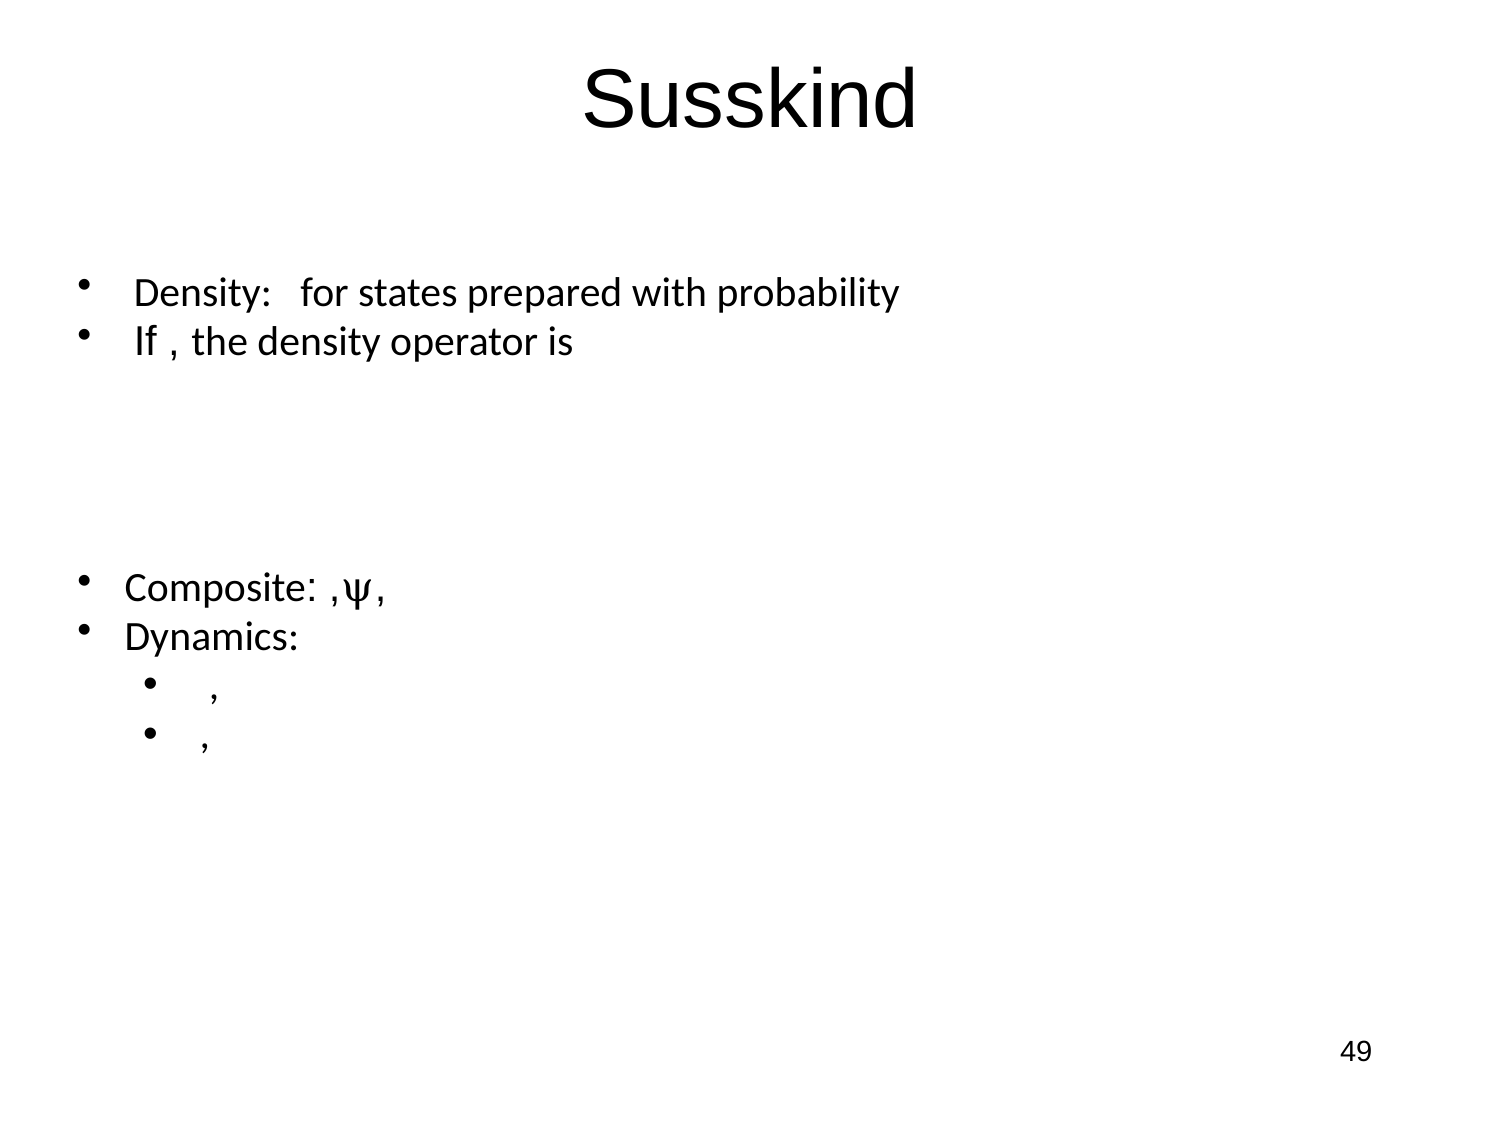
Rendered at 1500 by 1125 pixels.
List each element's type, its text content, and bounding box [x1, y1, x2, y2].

slide_number 49 [1074, 1024, 1388, 1101]
title Susskind [112, 37, 1388, 151]
